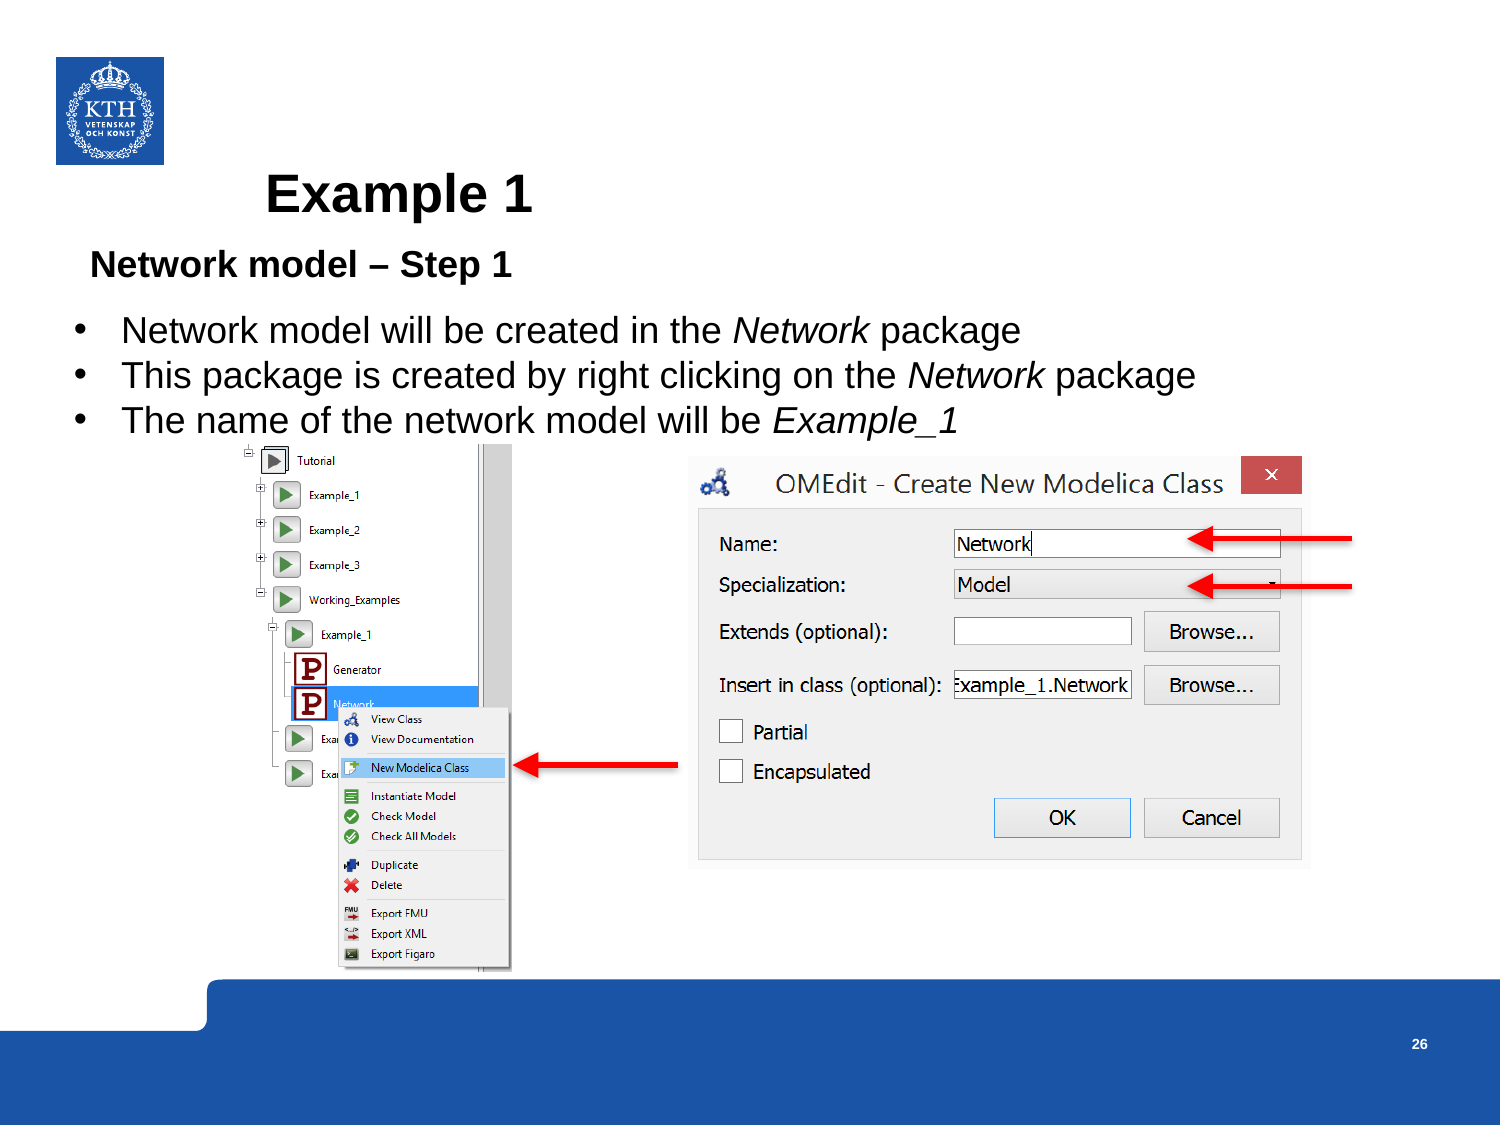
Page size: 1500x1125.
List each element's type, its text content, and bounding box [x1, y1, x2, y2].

title Example 1 [265, 161, 1404, 271]
picture [688, 456, 1311, 869]
slide_number 26 [1340, 1034, 1428, 1095]
picture [243, 444, 512, 972]
text_box Network model will be created in the Network package This package is created by right clicking on the Network package The name of the network model will be Example_1 [59, 299, 1329, 449]
text_box Network model – Step 1 [74, 232, 1056, 293]
